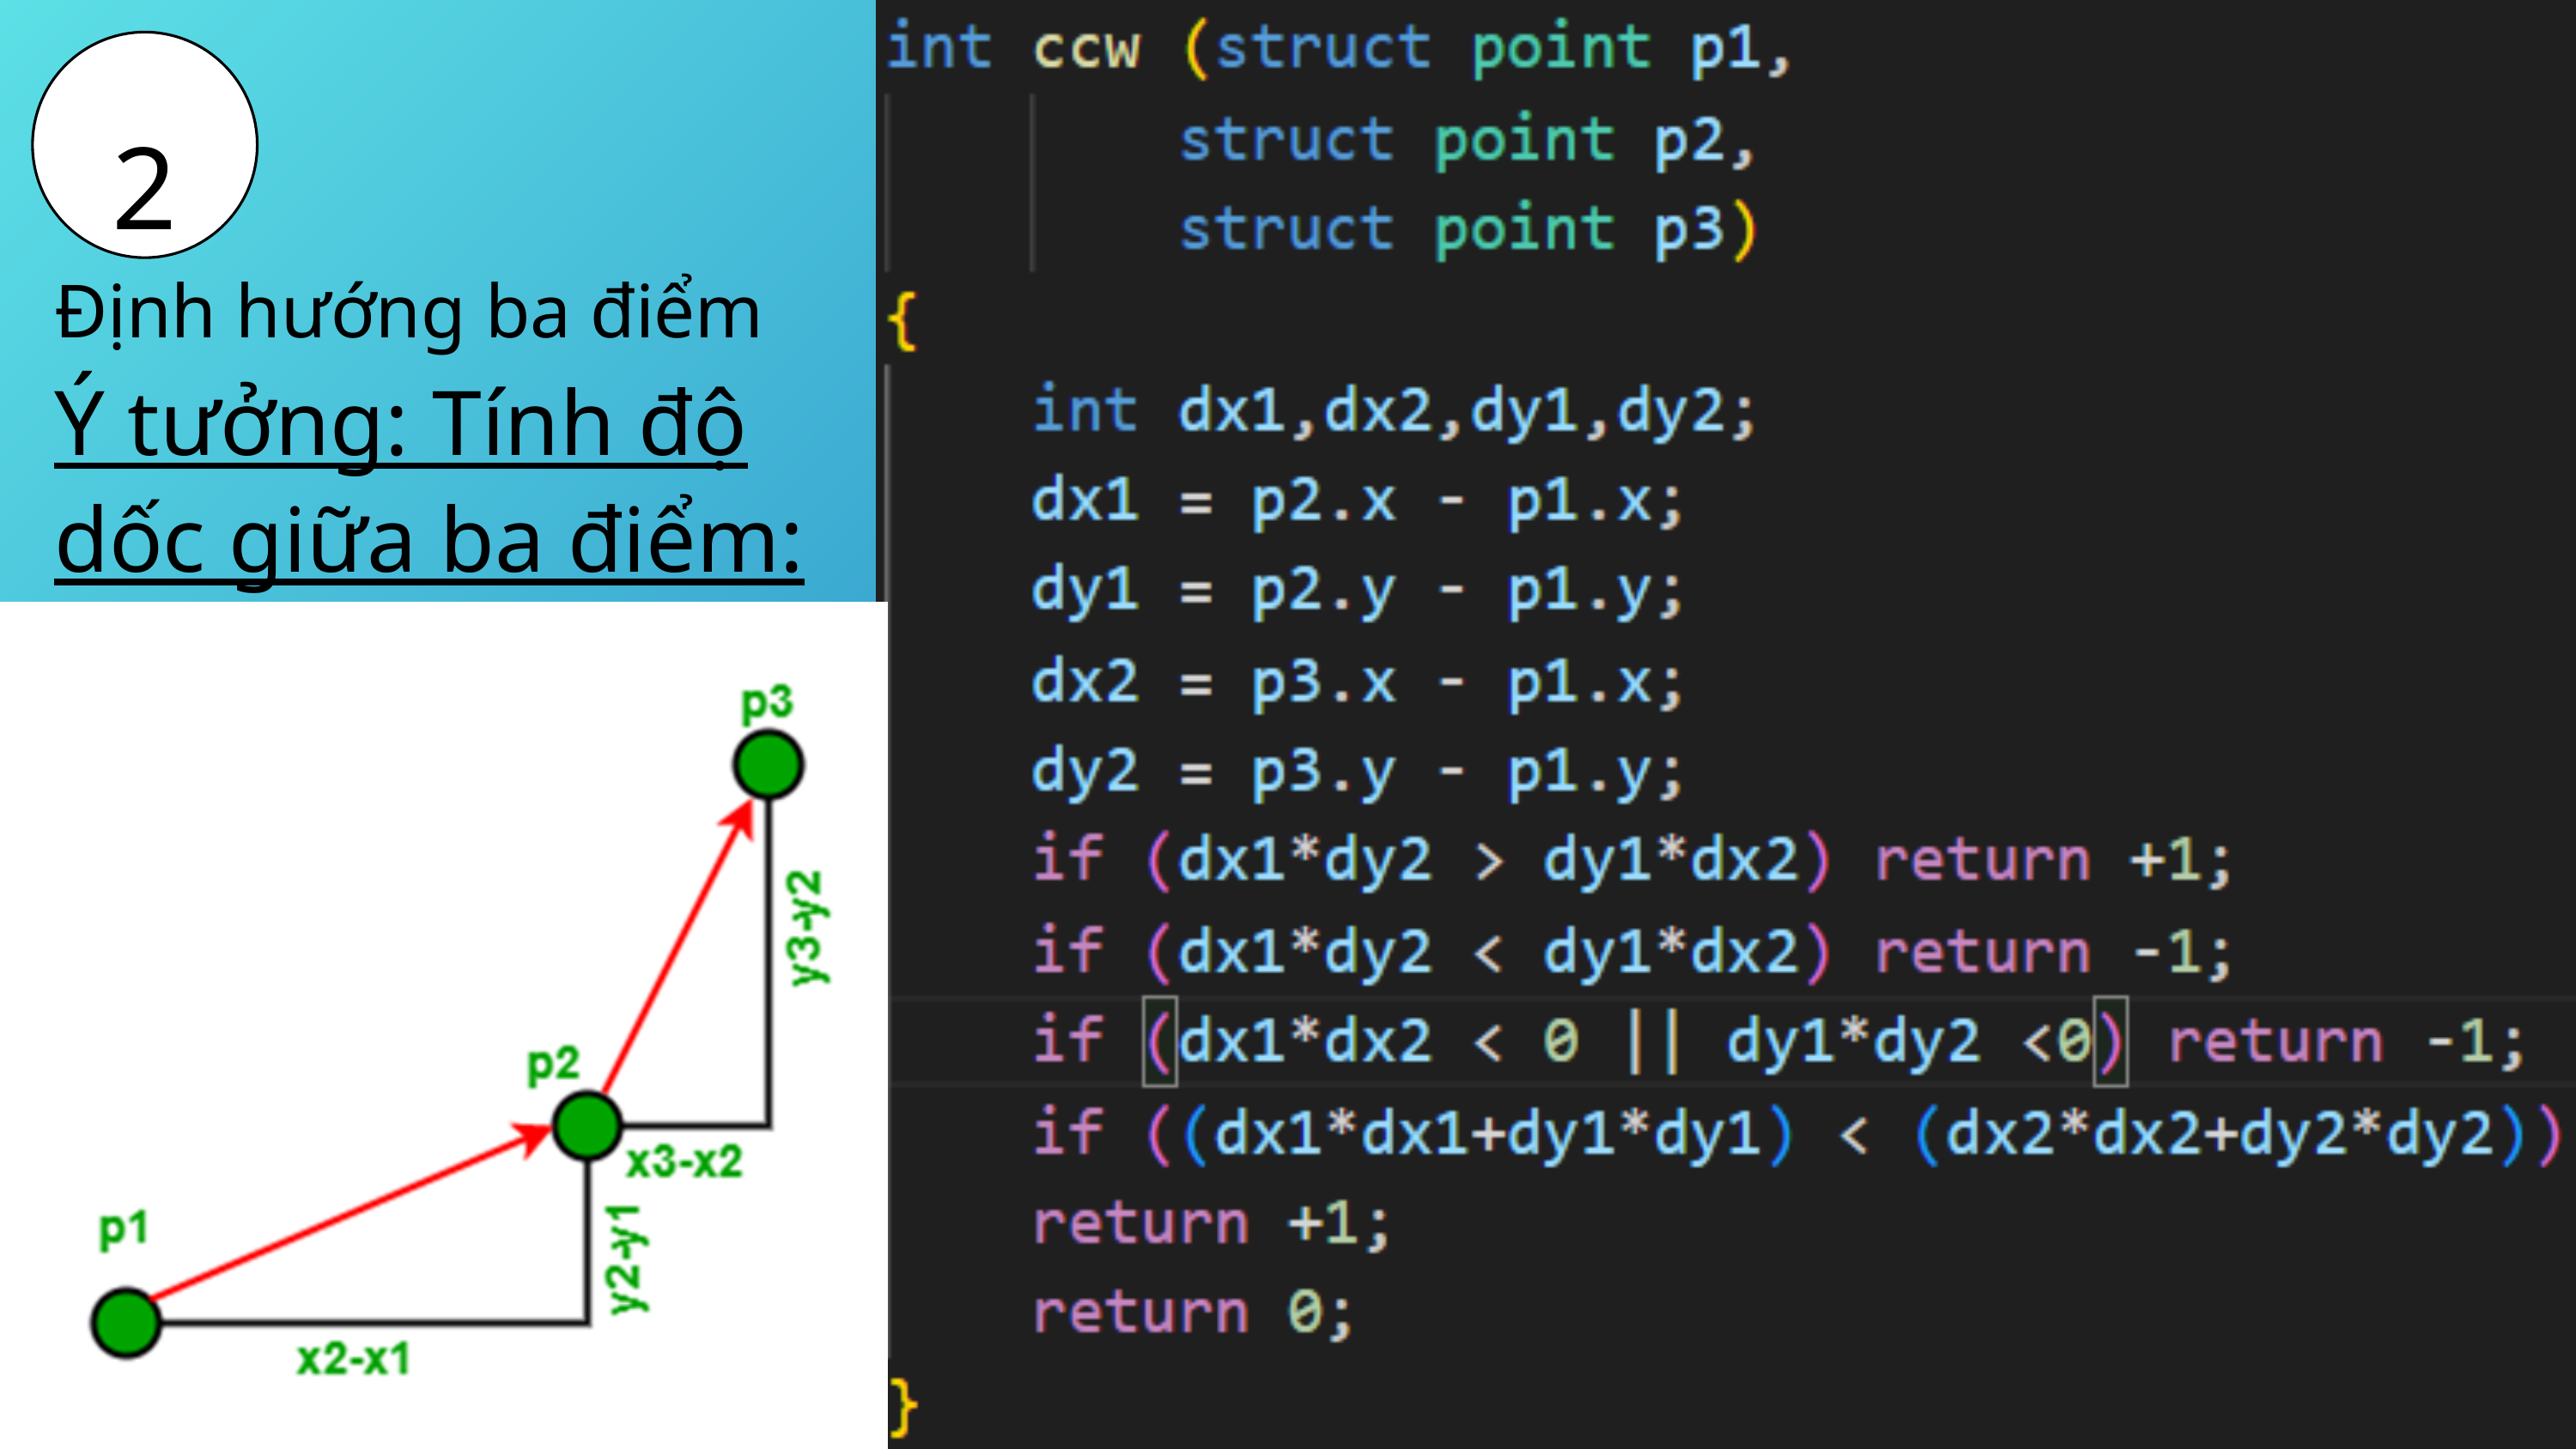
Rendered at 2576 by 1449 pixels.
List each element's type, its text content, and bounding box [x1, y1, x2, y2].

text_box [32, 32, 258, 258]
text_box Định hướng ba điểm [54, 257, 871, 353]
picture [0, 0, 2576, 1449]
text_box Ý tưởng: Tính độ dốc giữa ba điểm: [54, 357, 821, 590]
